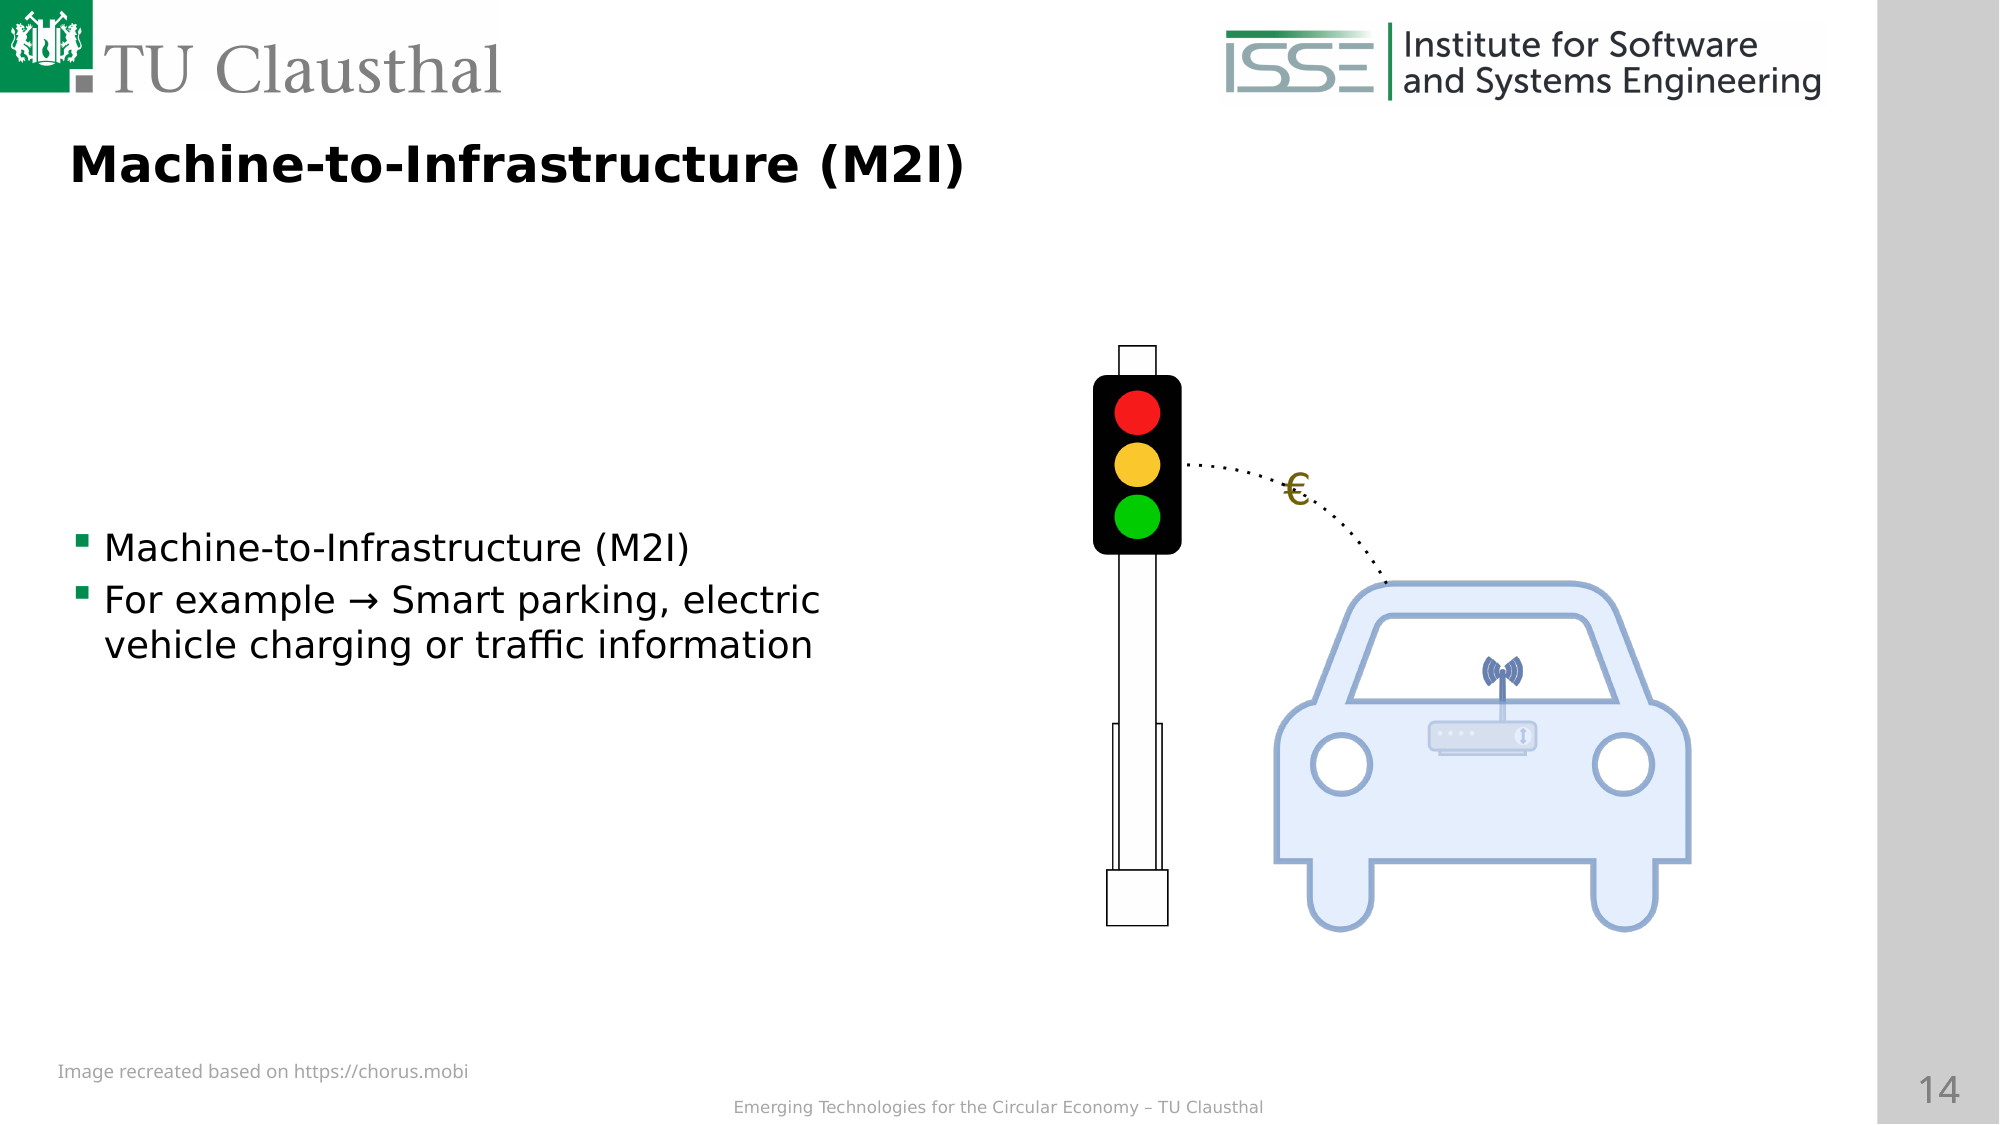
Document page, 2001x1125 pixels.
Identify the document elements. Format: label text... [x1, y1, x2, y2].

text_box Machine-to-Infrastructure (M2I) For example → Smart parking, electric vehicle charging or traffic information [57, 208, 975, 1034]
picture [1093, 345, 1692, 944]
picture [0, 0, 501, 93]
text_box Image recreated based on https://chorus.mobi [43, 1052, 1233, 1090]
picture [1218, 22, 1826, 107]
text_box Machine-to-Infrastructure (M2I) [55, 125, 1818, 208]
